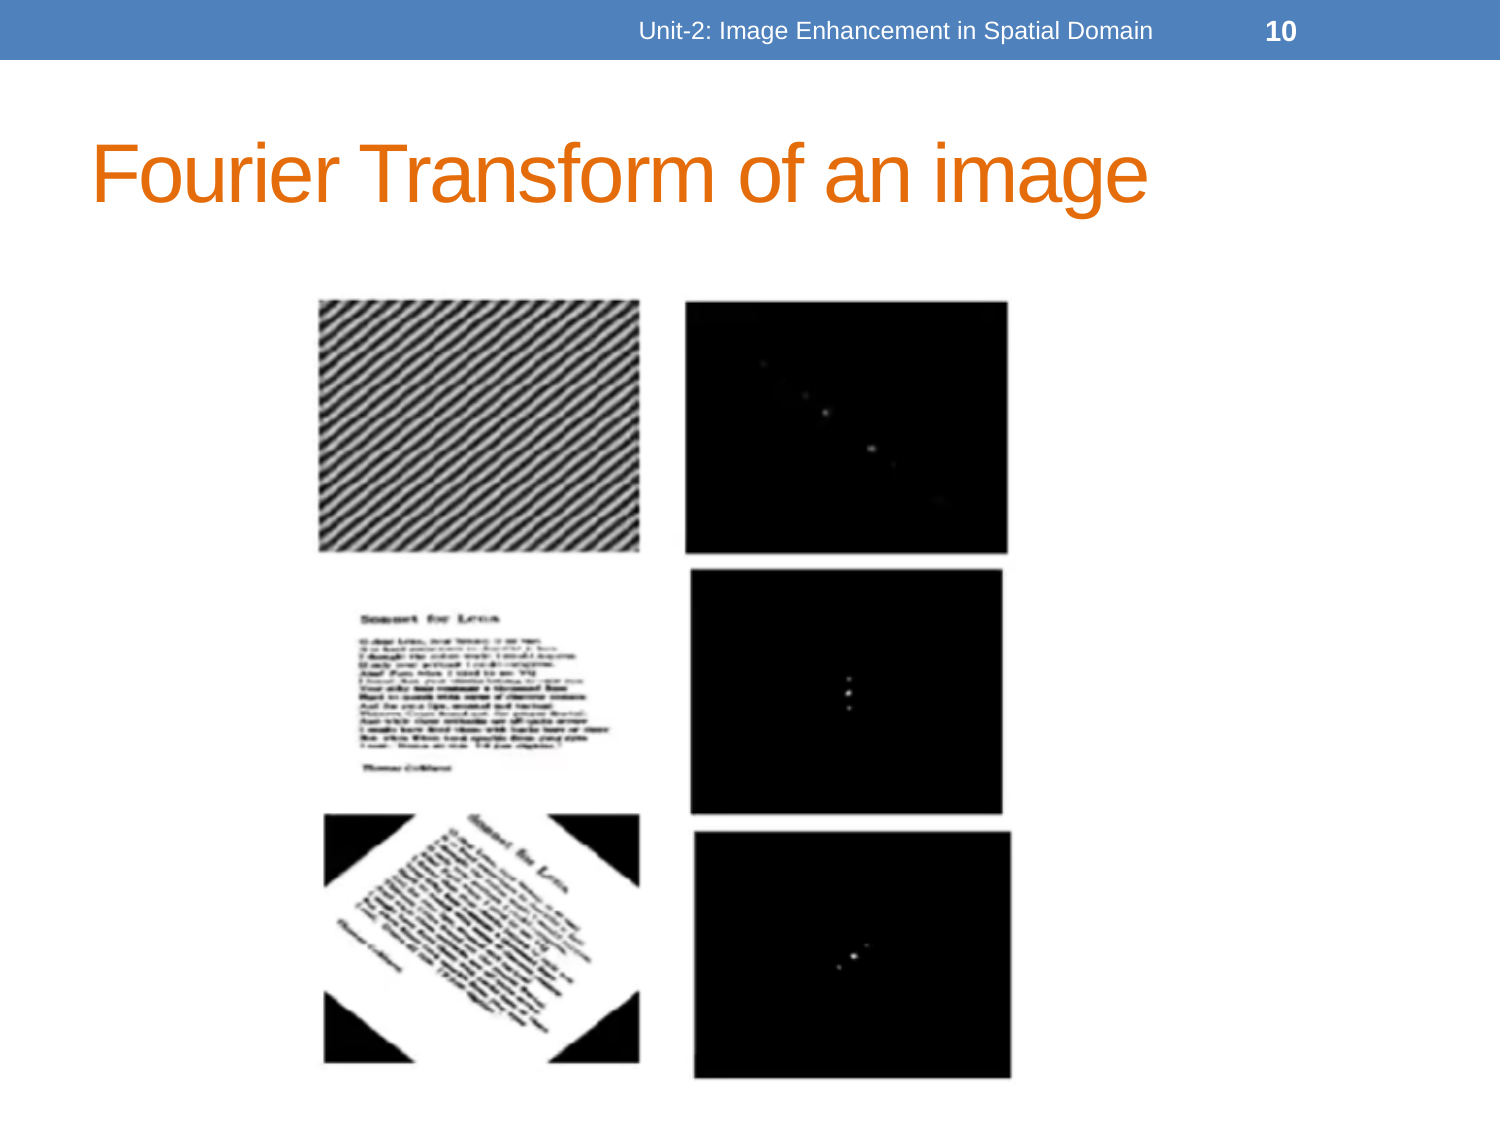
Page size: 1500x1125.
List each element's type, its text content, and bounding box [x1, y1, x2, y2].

slide_number 10 [1250, 3, 1425, 57]
picture [299, 279, 1038, 1095]
footer Unit-2: Image Enhancement in Spatial Domain [562, 3, 1238, 57]
title Fourier Transform of an image [75, 87, 1425, 250]
